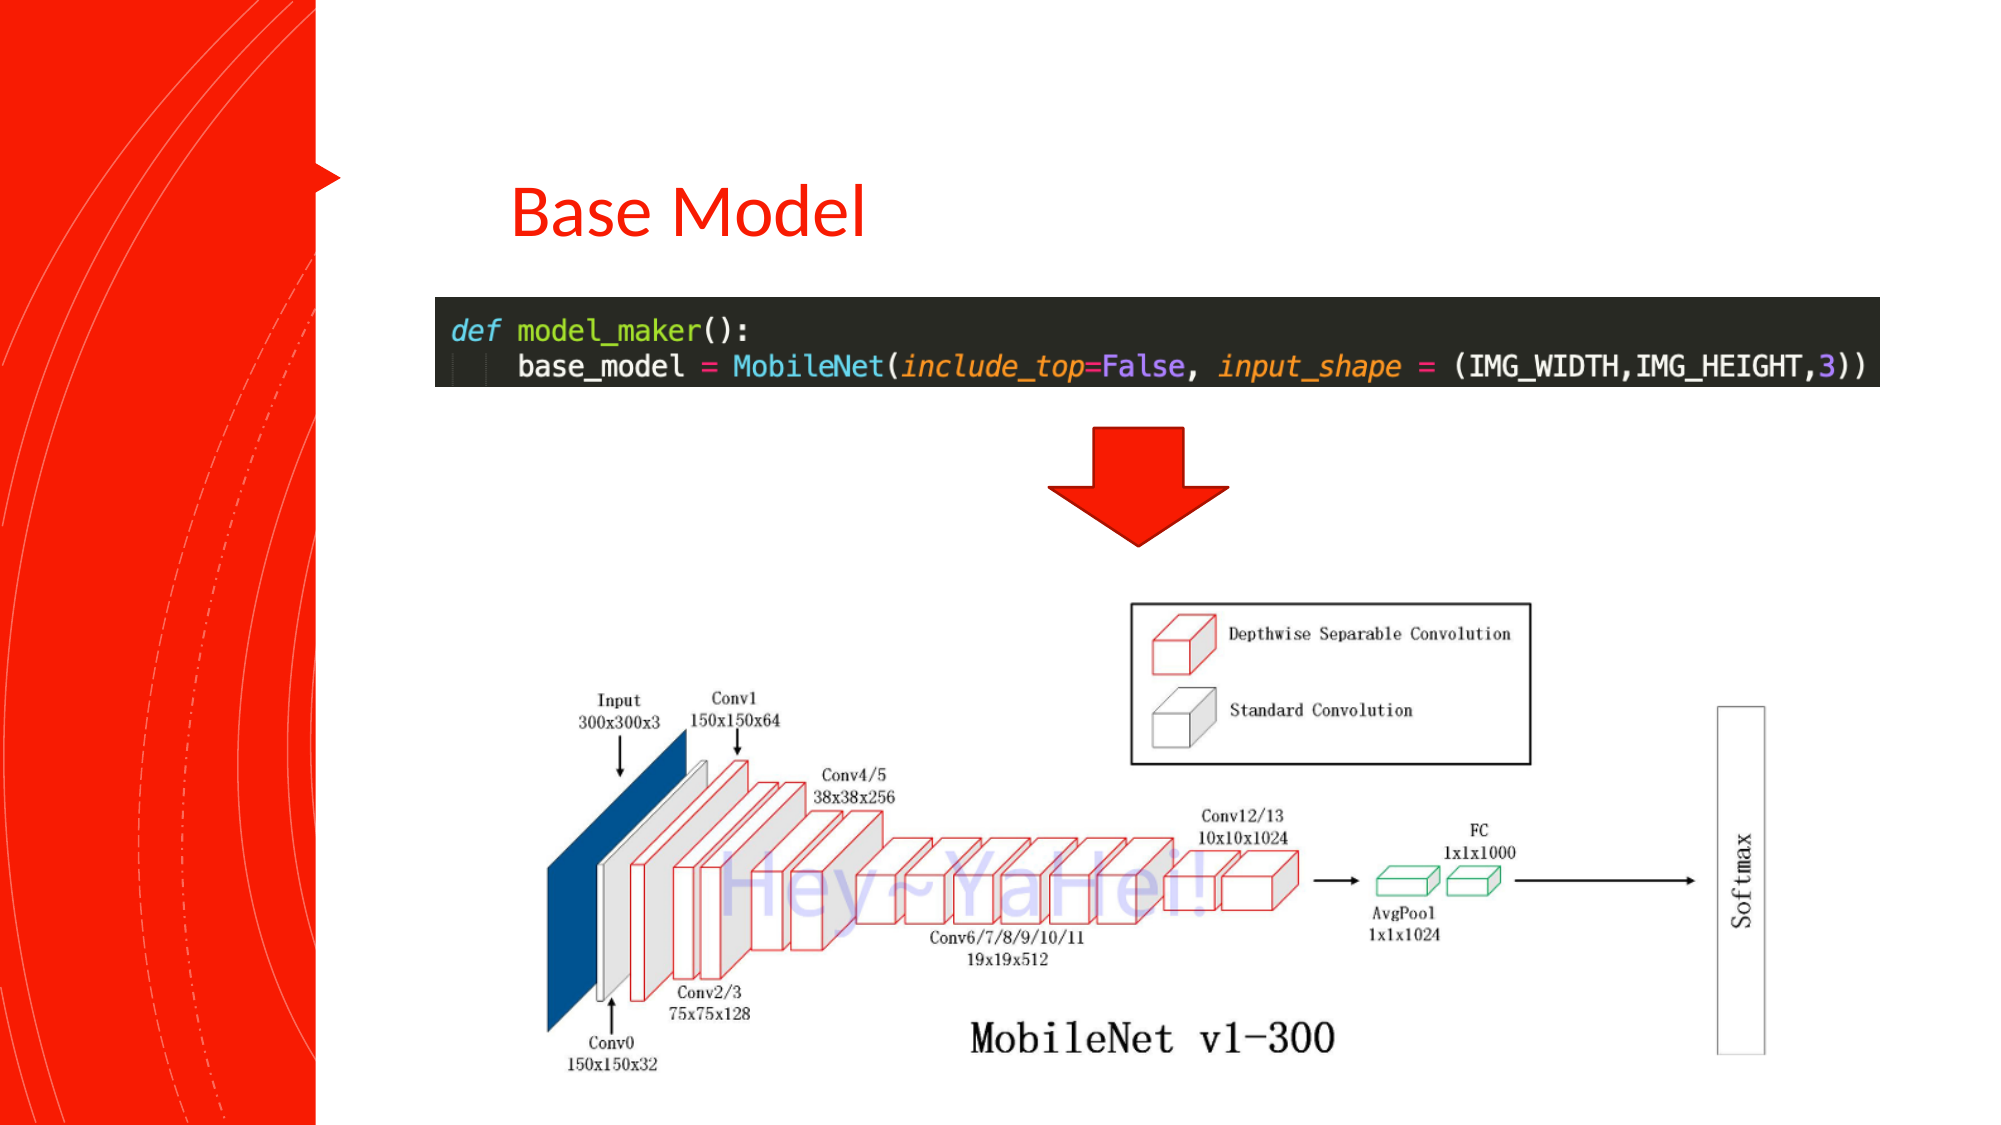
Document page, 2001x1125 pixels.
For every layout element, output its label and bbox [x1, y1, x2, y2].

picture [435, 297, 1880, 388]
text_box [0, 0, 1996, 1125]
picture [452, 510, 1851, 1125]
